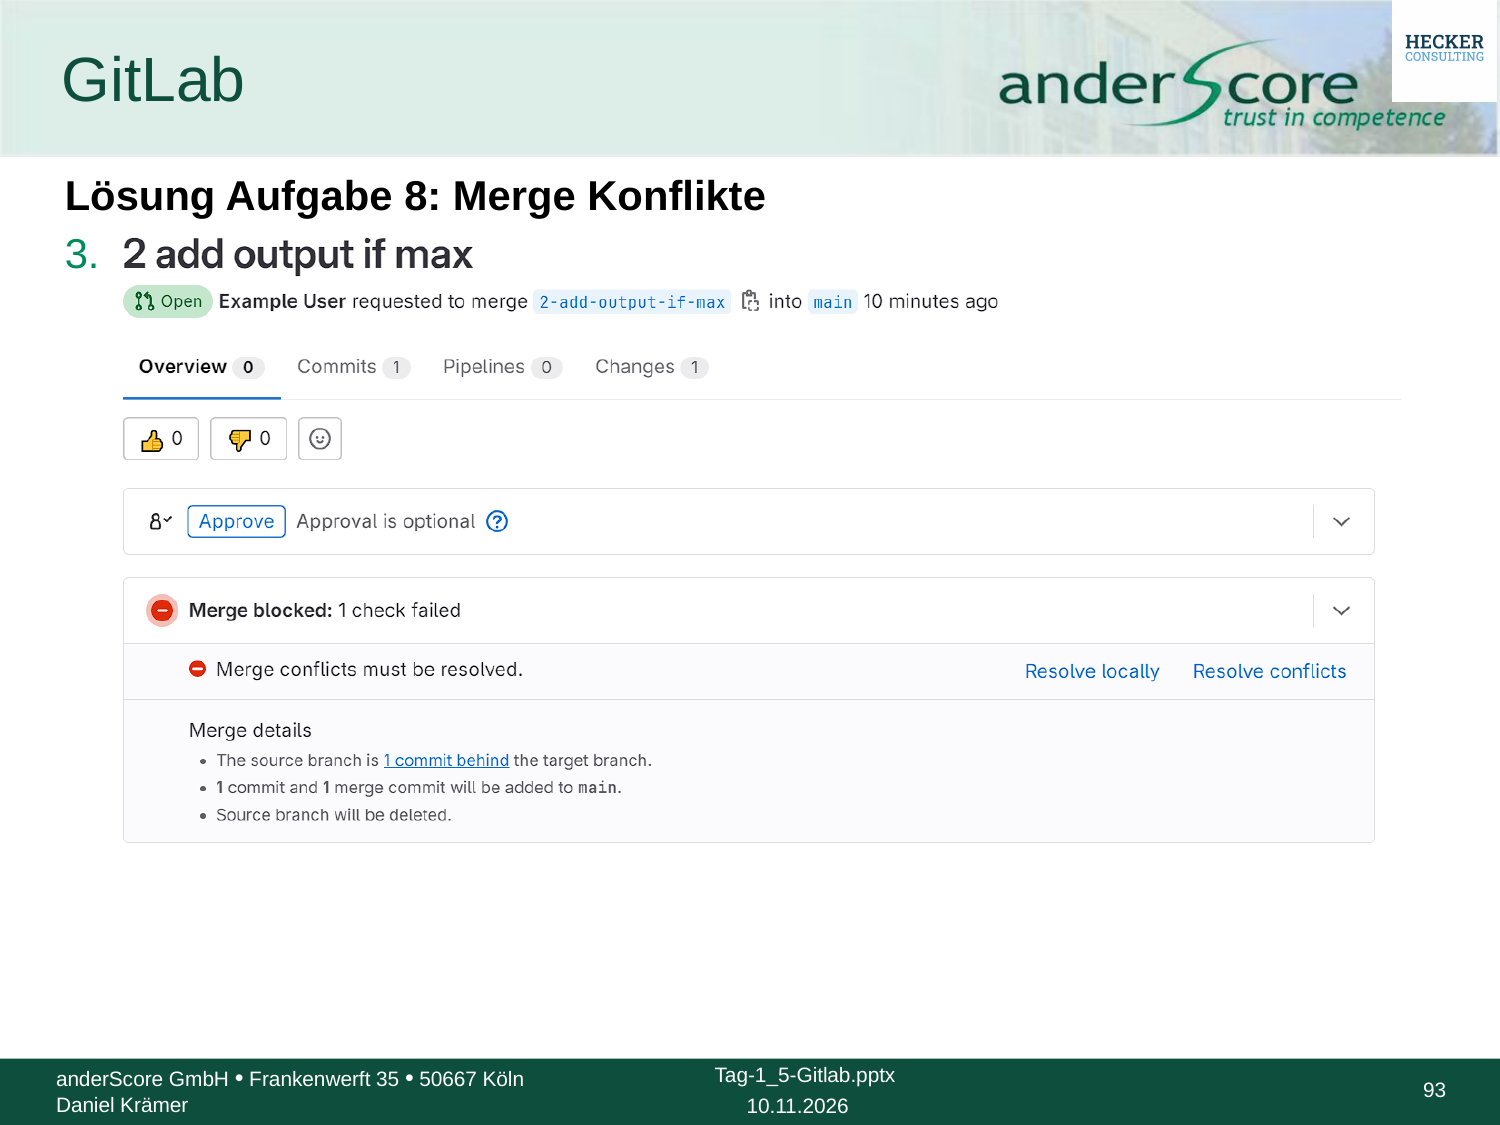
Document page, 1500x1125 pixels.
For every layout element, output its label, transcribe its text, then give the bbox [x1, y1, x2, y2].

picture [0, 0, 1500, 157]
picture [98, 219, 1402, 862]
list Lösung Aufgabe 8: Merge Konflikte [49, 160, 1447, 1047]
title GitLab [46, 23, 975, 140]
